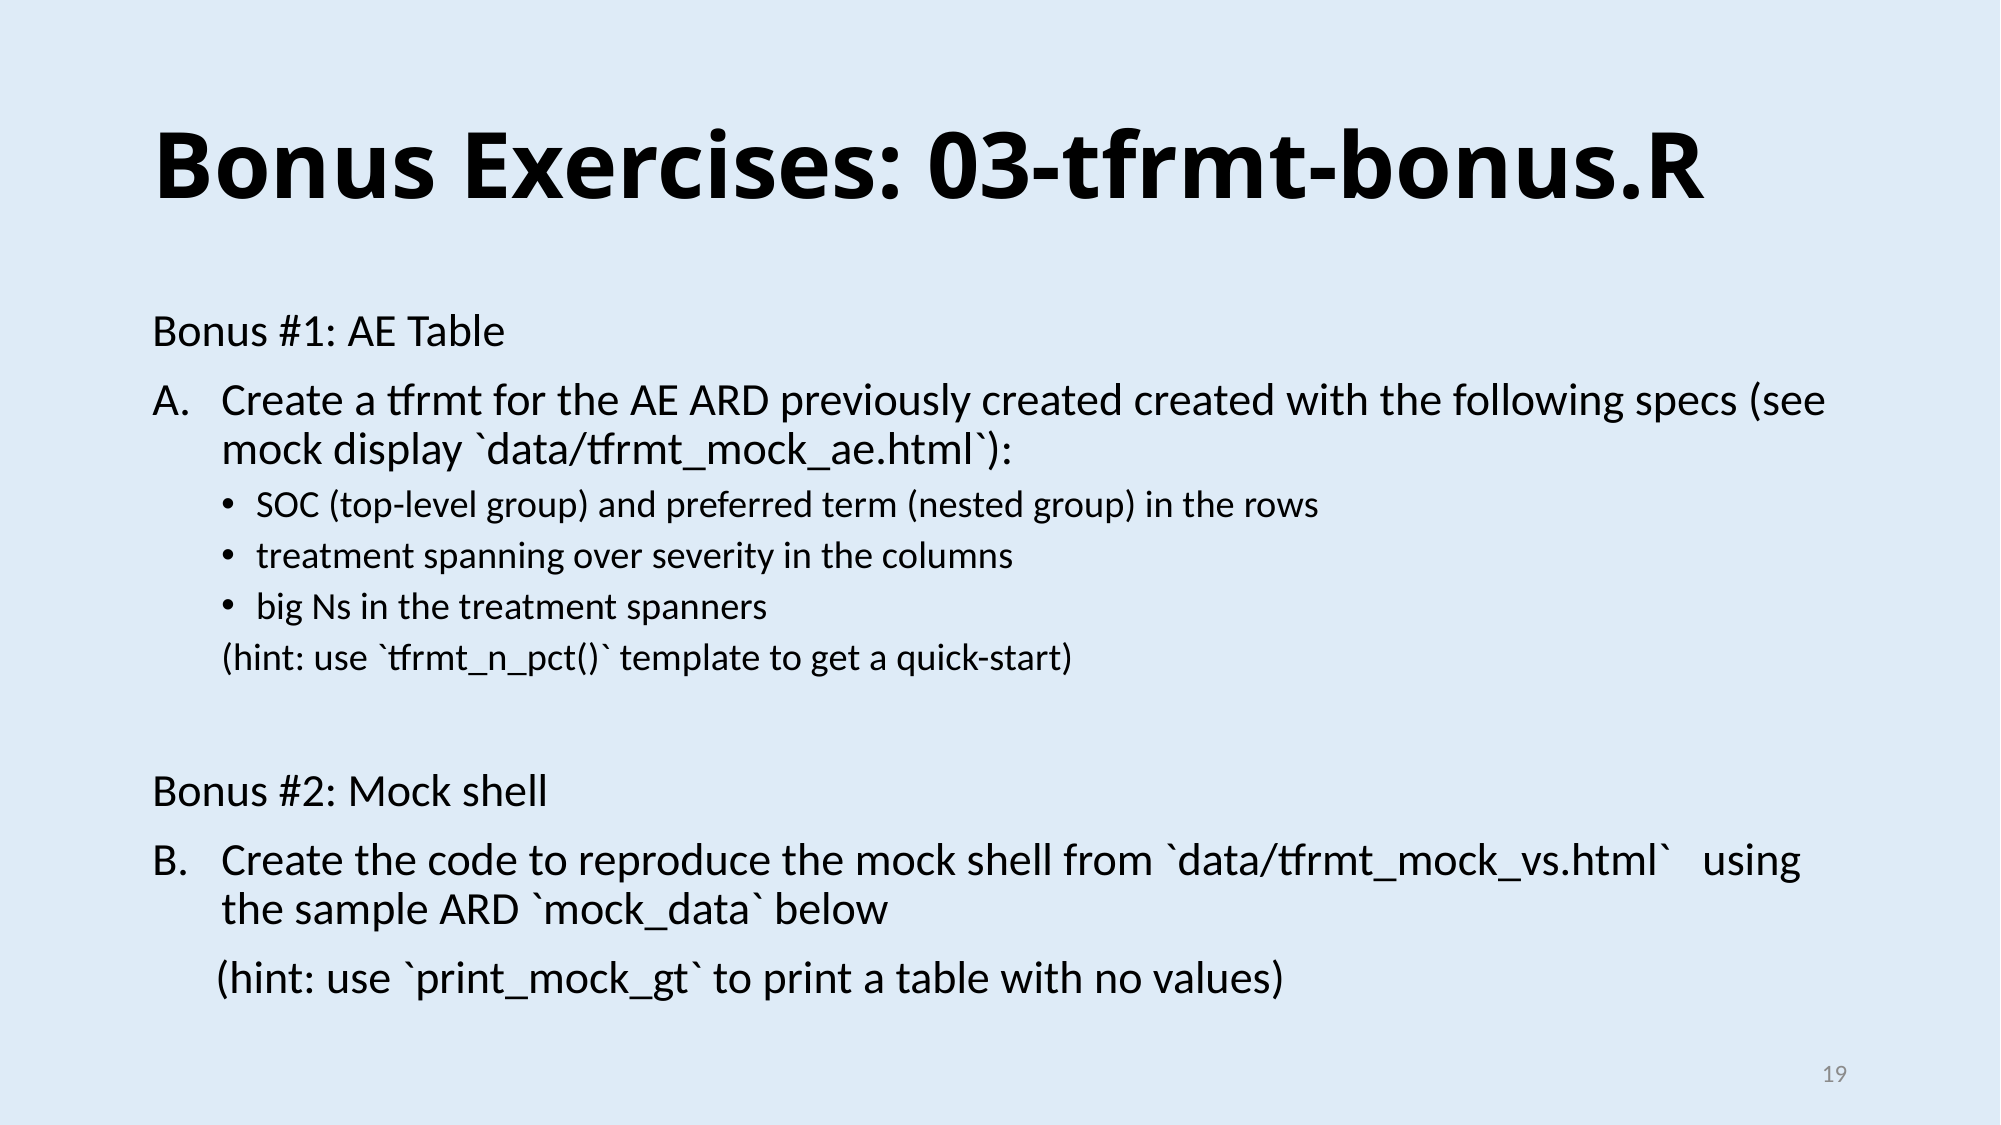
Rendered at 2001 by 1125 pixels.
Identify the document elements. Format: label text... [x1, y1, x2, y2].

slide_number 19 [1412, 1042, 1863, 1103]
title Bonus Exercises: 03-tfrmt-bonus.R [137, 59, 1863, 278]
list Bonus #1: AE Table Create a tfrmt for the AE ARD previously created created with the following specs (see mock display `data/tfrmt_mock_ae.html`): SOC (top-level group) and preferred term (nested group) in the rows treatment spanning over severity in the columns big Ns in the treatment spanners (hint: use `tfrmt_n_pct()` template to get a quick-start) Bonus #2: Mock shell Create the code to reproduce the mock shell from `data/tfrmt_mock_vs.html` using the sample ARD `mock_data` below (hint: use `print_mock_gt` to print a table with no values) [137, 299, 1863, 1014]
